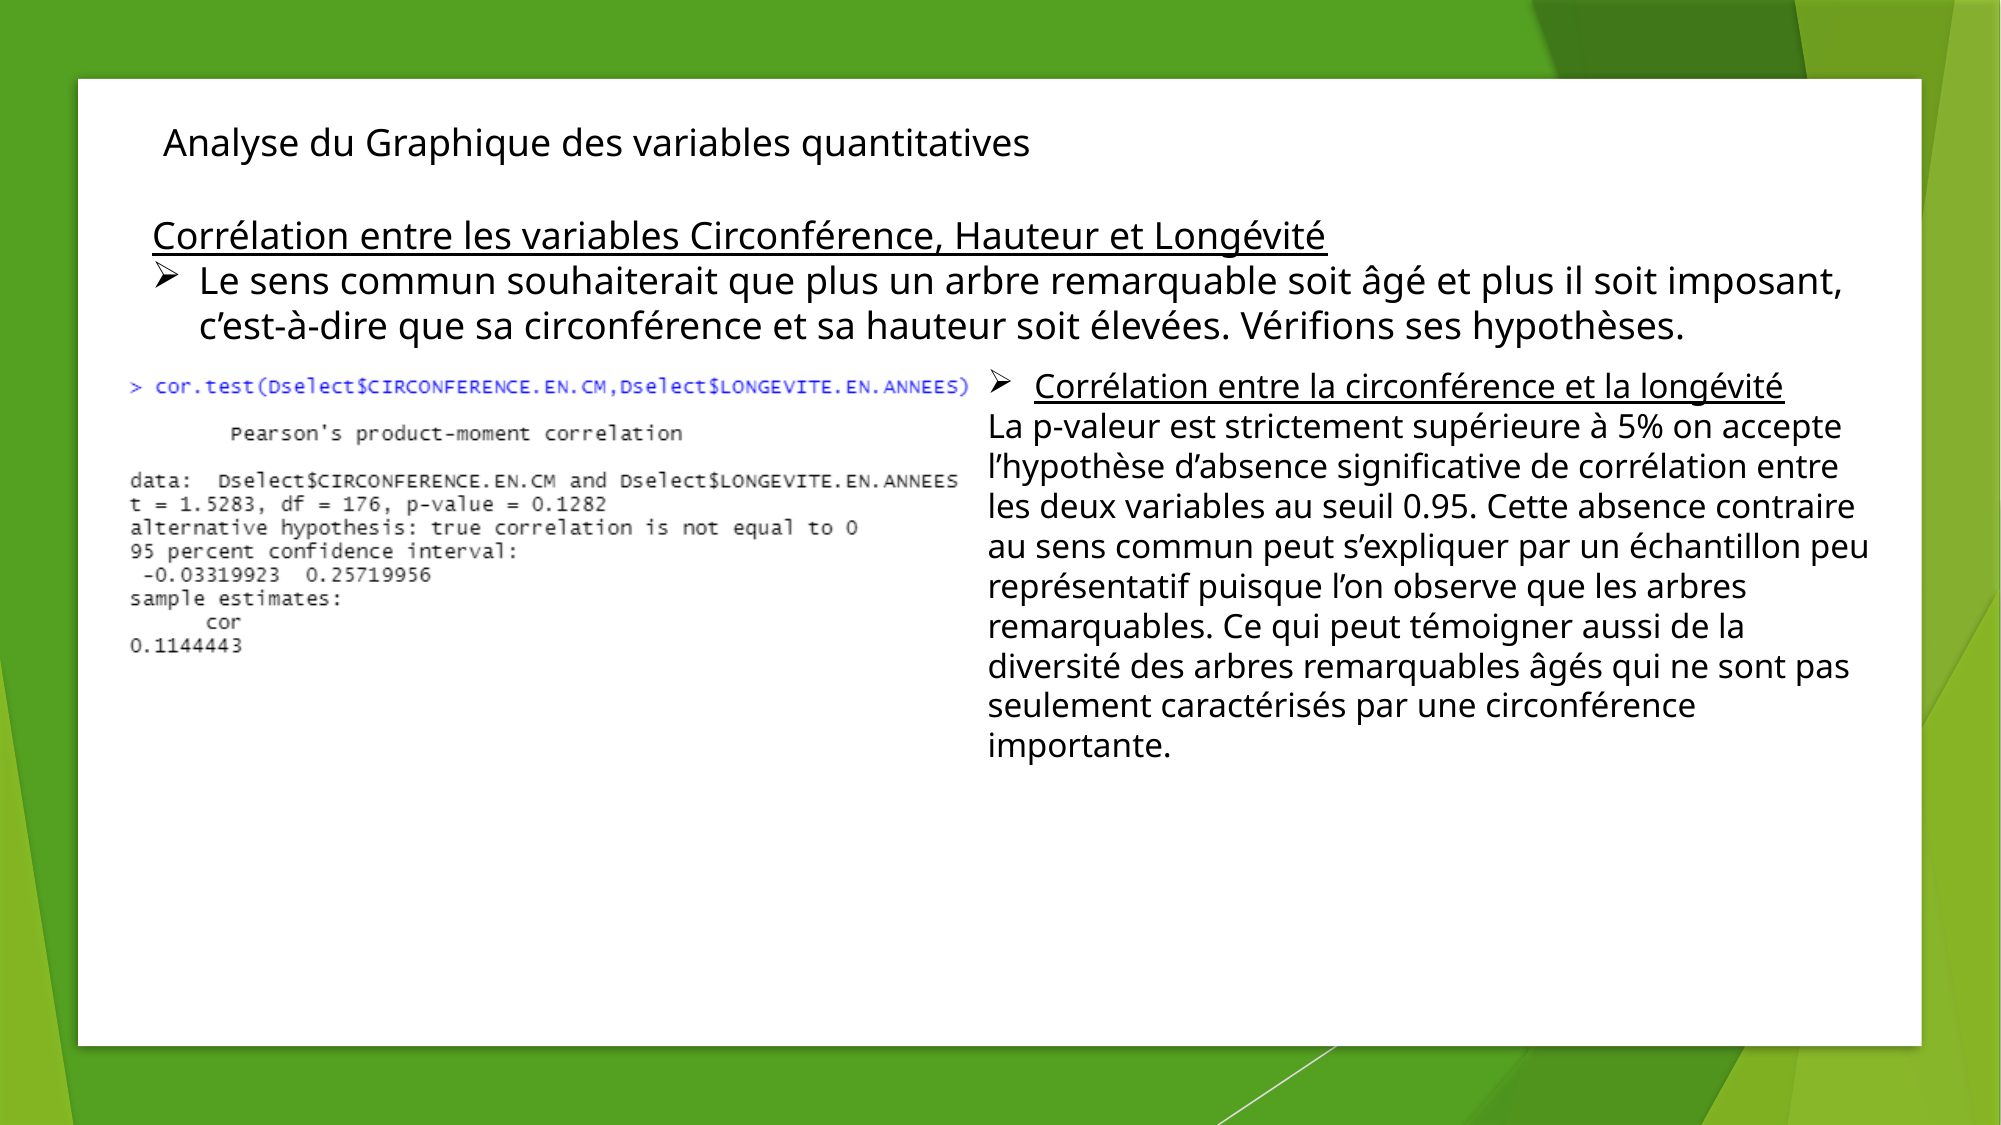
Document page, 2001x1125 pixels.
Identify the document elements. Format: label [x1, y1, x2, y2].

picture [123, 373, 974, 659]
text_box [0, 0, 2000, 1125]
